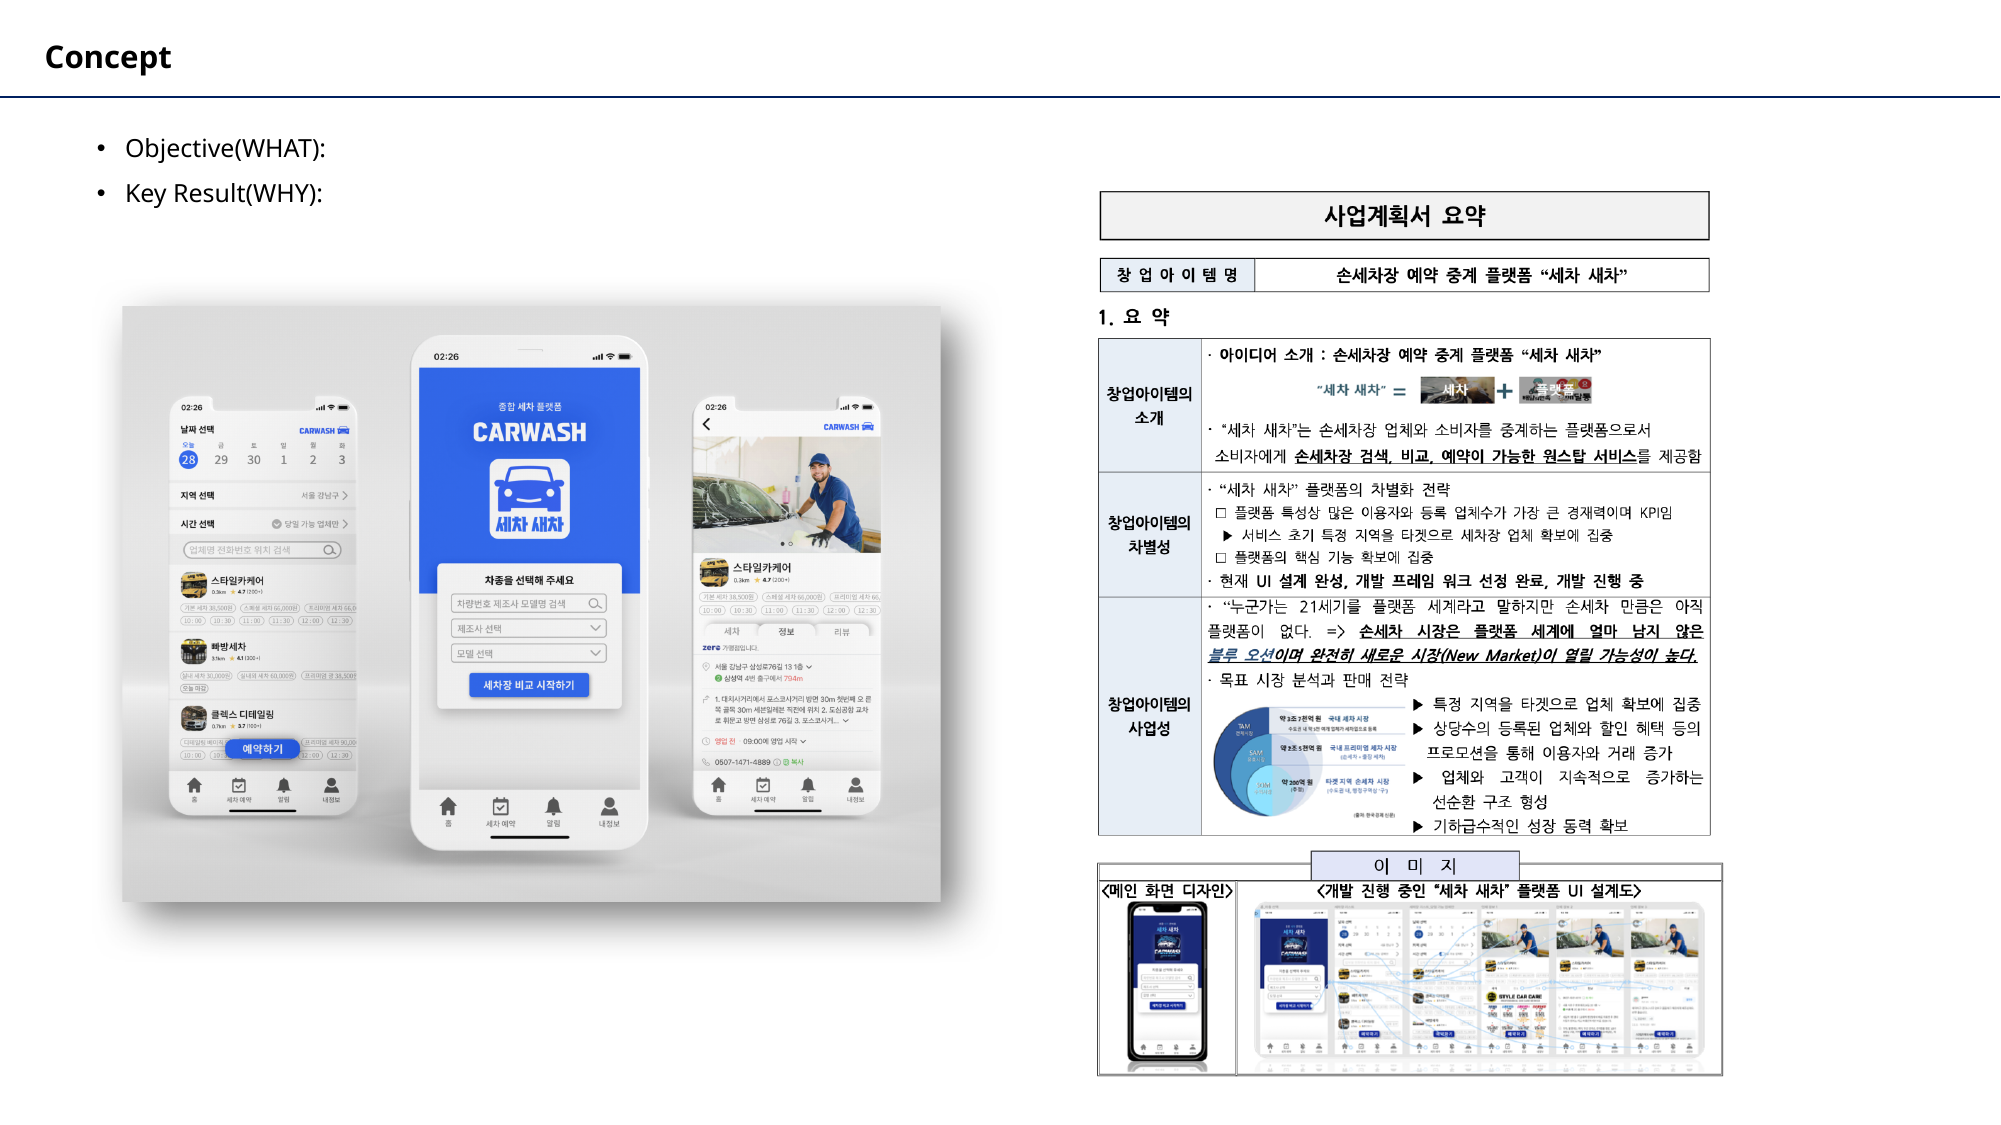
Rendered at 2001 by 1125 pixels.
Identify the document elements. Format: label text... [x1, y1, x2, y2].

text_box Concept [29, 29, 1061, 82]
text_box Objective(WHAT): Key Result(WHY): [82, 110, 1918, 216]
picture [122, 306, 941, 902]
picture [1075, 160, 1748, 1108]
